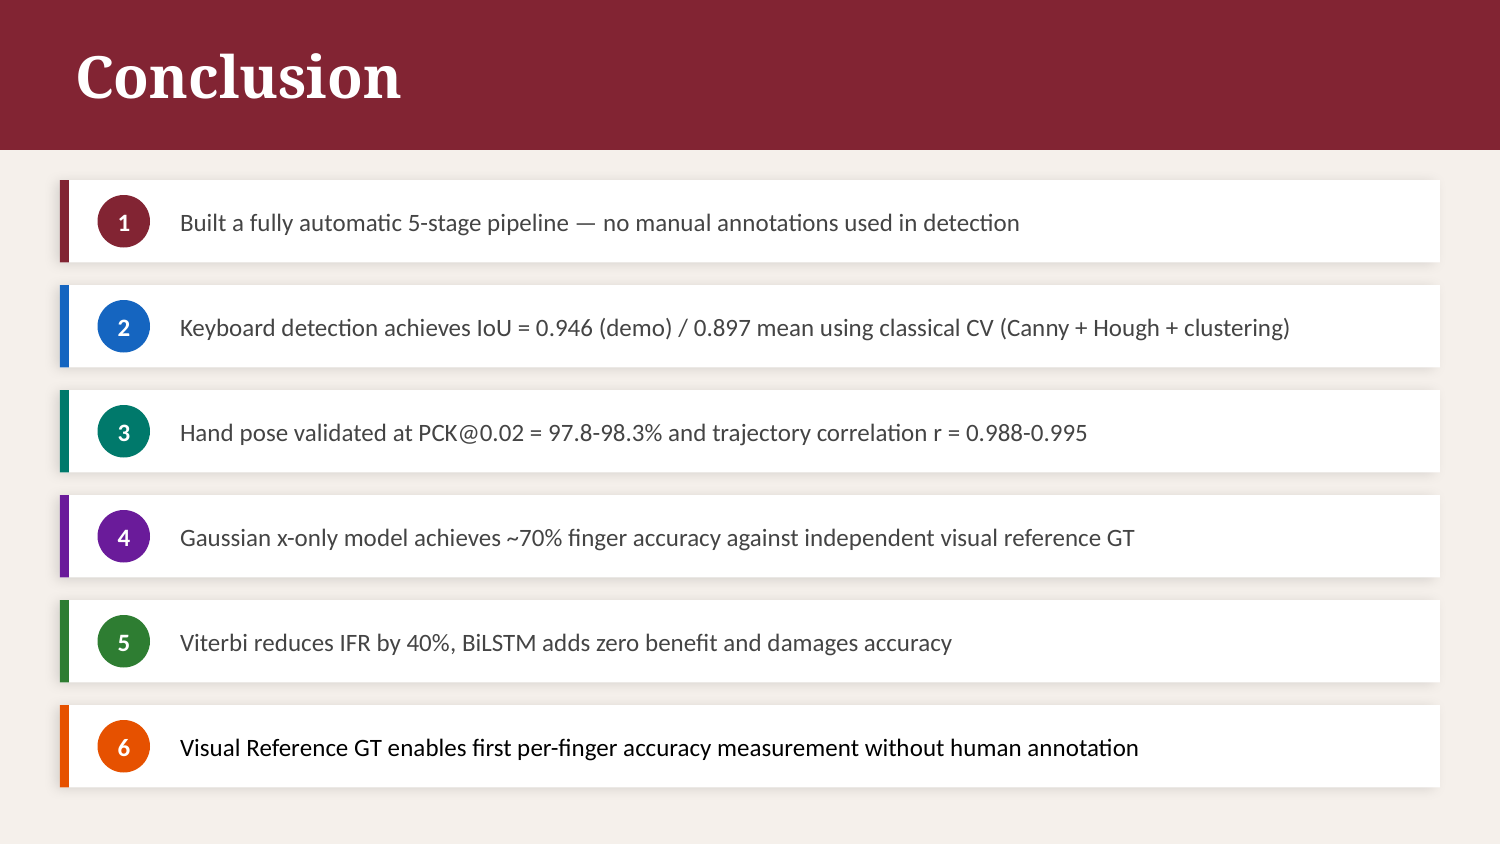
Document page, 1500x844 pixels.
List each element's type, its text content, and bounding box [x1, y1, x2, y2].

text_box [69, 285, 1440, 368]
text_box [59, 600, 69, 683]
text_box Hand pose validated at PCK@0.02 = 97.8-98.3% and trajectory correlation r = 0.988-0.995 [179, 397, 1410, 465]
text_box [59, 285, 69, 368]
text_box [59, 180, 69, 263]
text_box Viterbi reduces IFR by 40%, BiLSTM adds zero benefit and damages accuracy [179, 607, 1410, 675]
text_box 3 [97, 405, 150, 458]
text_box Conclusion [74, 7, 1425, 143]
text_box Visual Reference GT enables first per-finger accuracy measurement without human annotation [179, 712, 1410, 780]
text_box 1 [97, 195, 150, 248]
text_box [69, 180, 1440, 263]
text_box 2 [97, 300, 150, 353]
text_box Built a fully automatic 5-stage pipeline — no manual annotations used in detection [179, 187, 1410, 255]
text_box [59, 705, 69, 788]
text_box [0, 0, 1500, 150]
text_box [69, 705, 1440, 788]
text_box [69, 495, 1440, 578]
text_box [59, 495, 69, 578]
text_box [69, 600, 1440, 683]
text_box [69, 390, 1440, 473]
text_box Keyboard detection achieves IoU = 0.946 (demo) / 0.897 mean using classical CV (Canny + Hough + clustering) [179, 292, 1410, 360]
text_box 5 [97, 615, 150, 668]
text_box [59, 390, 69, 473]
text_box 4 [97, 510, 150, 563]
text_box 6 [97, 720, 150, 773]
text_box Gaussian x-only model achieves ~70% finger accuracy against independent visual reference GT [179, 502, 1410, 570]
